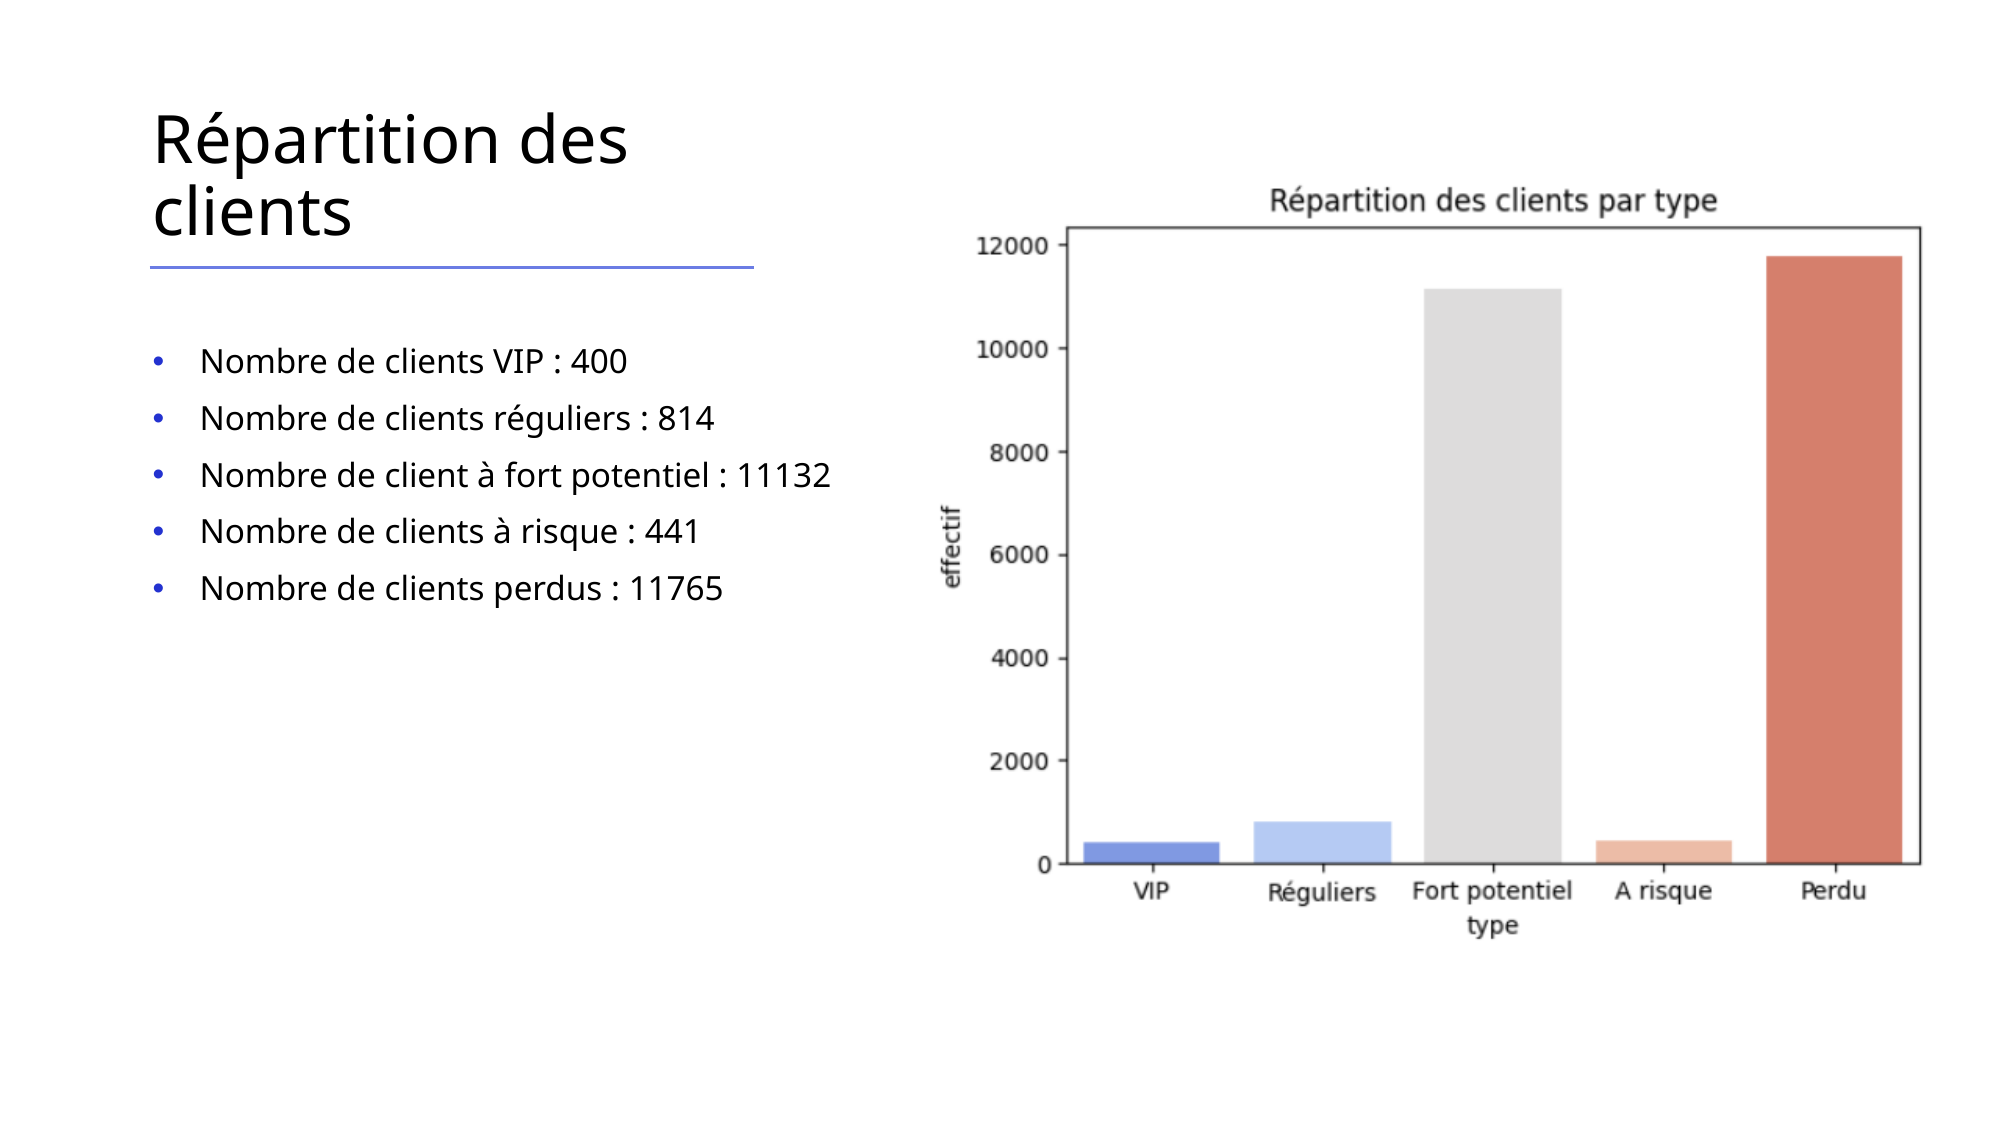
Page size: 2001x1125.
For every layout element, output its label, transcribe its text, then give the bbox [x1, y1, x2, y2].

list Nombre de clients VIP : 400 Nombre de clients réguliers : 814 Nombre de client à fort potentiel : 11132 Nombre de clients à risque : 441 Nombre de clients perdus : 11765 [137, 337, 848, 963]
title Répartition des clients [137, 75, 824, 337]
picture [924, 178, 1940, 947]
